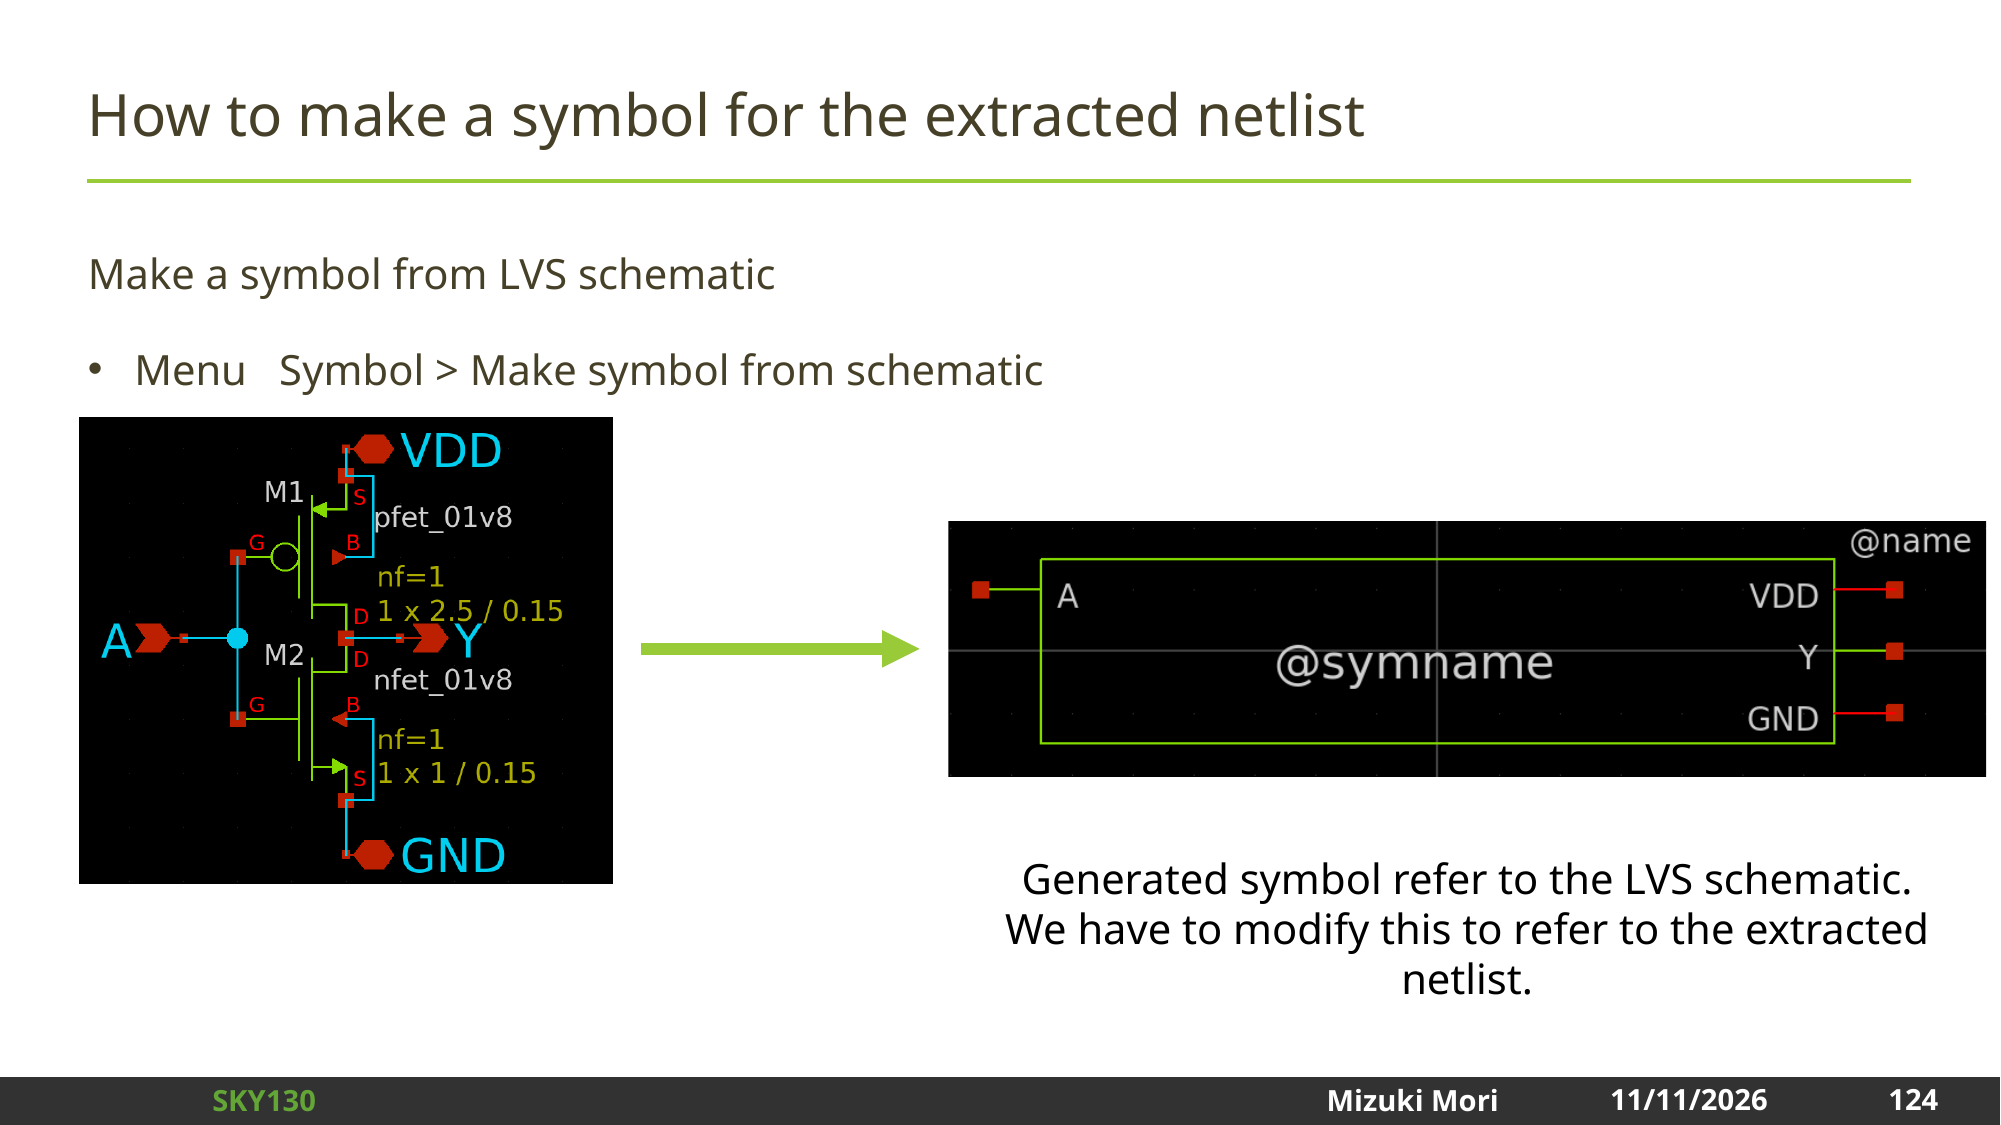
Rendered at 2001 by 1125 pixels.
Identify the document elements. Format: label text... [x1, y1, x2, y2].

text_box Generated symbol refer to the LVS schematic. We have to modify this to refer to the extracted netlist. [948, 845, 1986, 1010]
list Make a symbol from LVS schematic Menu Symbol > Make symbol from schematic [72, 239, 1912, 995]
picture [79, 417, 613, 884]
picture [948, 521, 1986, 777]
slide_number 124 [1826, 1076, 2000, 1125]
picture [0, 1077, 1550, 1125]
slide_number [1550, 1077, 1826, 1125]
title How to make a symbol for the extracted netlist [72, 70, 1912, 163]
